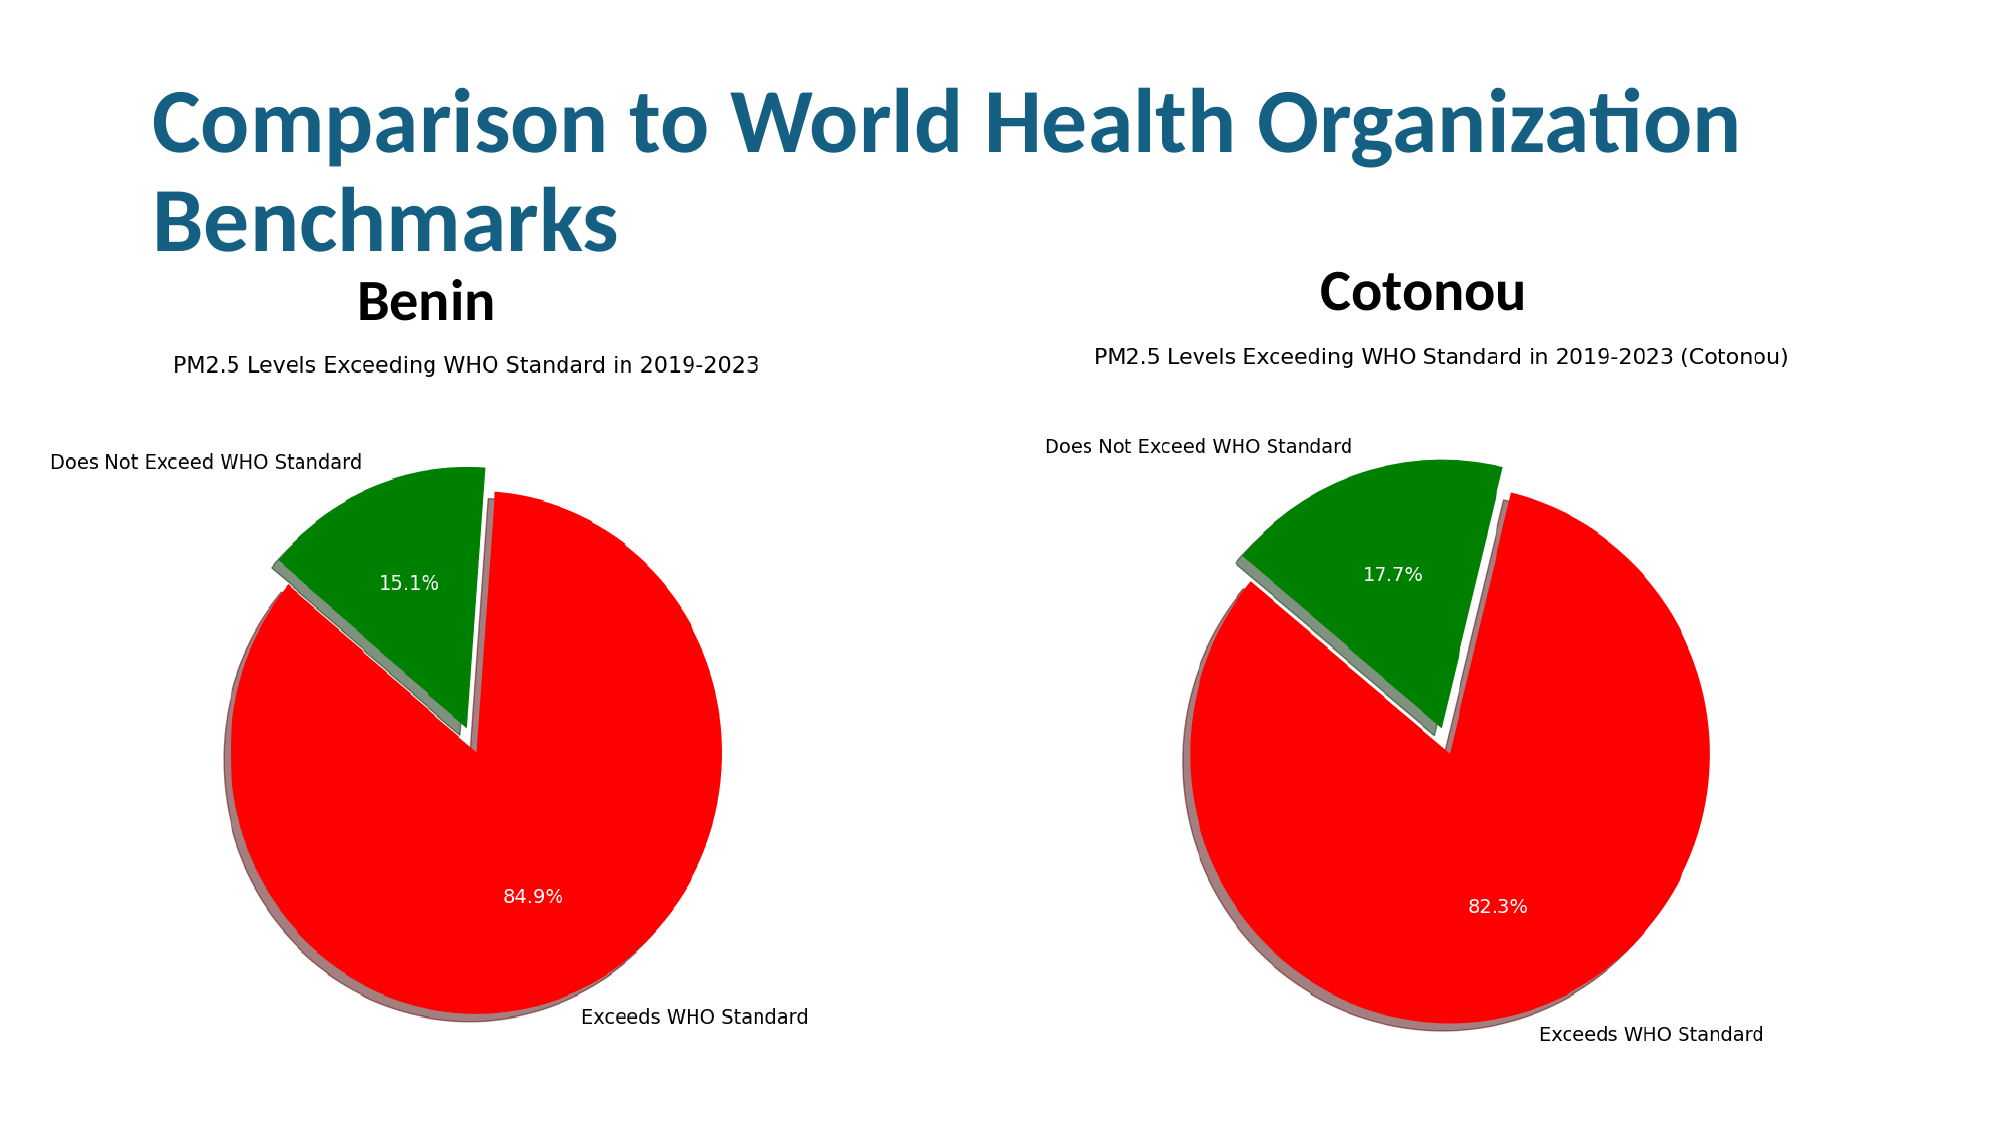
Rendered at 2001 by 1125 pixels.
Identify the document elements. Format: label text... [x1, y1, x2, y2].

text_box Cotonou [1305, 252, 1658, 345]
picture [35, 345, 824, 1125]
picture [1013, 345, 1794, 1110]
list Benin [342, 262, 518, 345]
title Comparison to World Health Organization Benchmarks [137, 63, 1863, 282]
